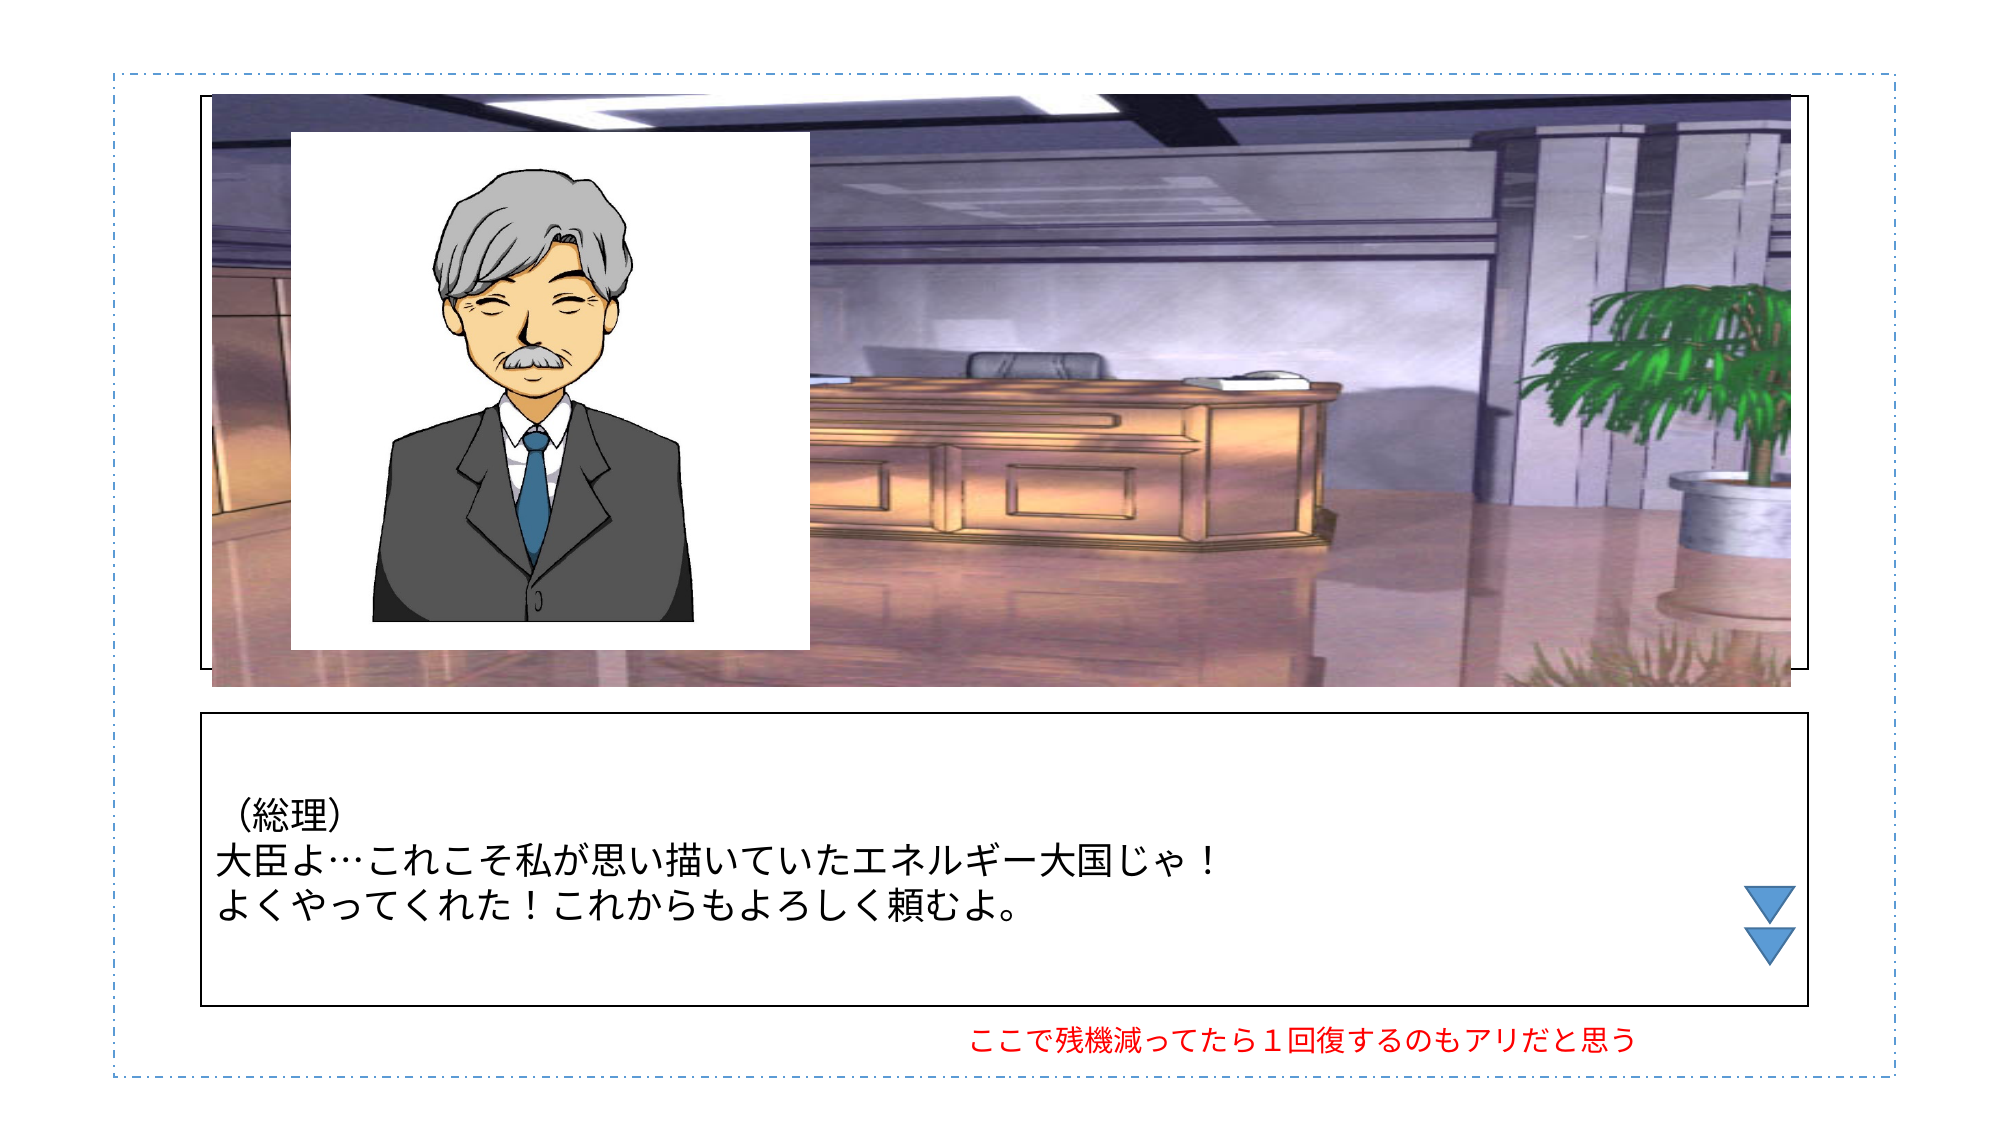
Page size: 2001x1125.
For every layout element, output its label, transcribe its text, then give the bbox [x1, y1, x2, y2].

text_box ここで残機減ってたら１回復するのもアリだと思う [952, 1014, 1794, 1065]
text_box 背景（総理官邸） [1791, 95, 1809, 670]
text_box 背景（総理官邸） [200, 95, 211, 670]
text_box [1743, 927, 1797, 967]
text_box （総理） 大臣よ…これこそ私が思い描いていたエネルギー大国じゃ！ よくやってくれた！これからもよろしく頼むよ。 [200, 712, 1809, 1007]
text_box [113, 73, 1896, 1078]
text_box [1743, 885, 1797, 925]
picture [211, 94, 1791, 687]
